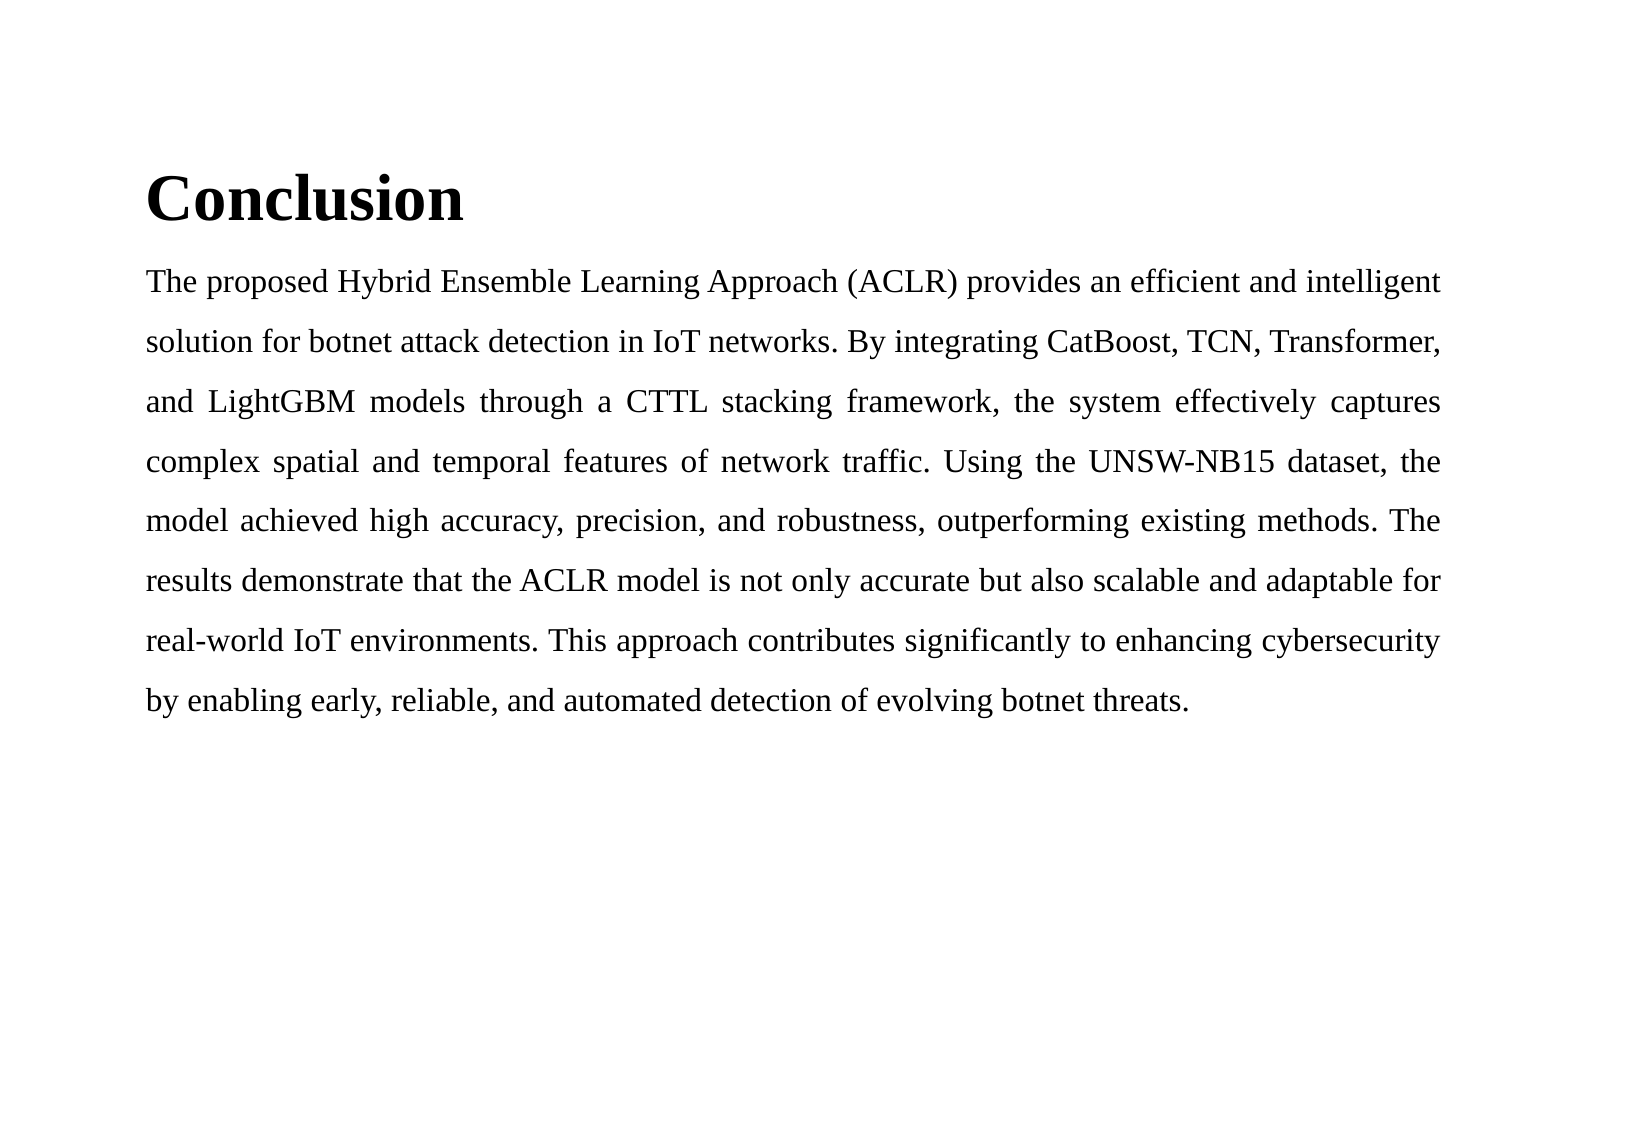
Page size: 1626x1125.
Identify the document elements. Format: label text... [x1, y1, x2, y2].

text_box The proposed Hybrid Ensemble Learning Approach (ACLR) provides an efficient and intelligent solution for botnet attack detection in IoT networks. By integrating CatBoost, TCN, Transformer, and LightGBM models through a CTTL stacking framework, the system effectively captures complex spatial and temporal features of network traffic. Using the UNSW-NB15 dataset, the model achieved high accuracy, precision, and robustness, outperforming existing methods. The results demonstrate that the ACLR model is not only accurate but also scalable and adaptable for real-world IoT environments. This approach contributes significantly to enhancing cybersecurity by enabling early, reliable, and automated detection of evolving botnet threats. [130, 160, 1459, 797]
title Conclusion [130, 90, 1533, 308]
